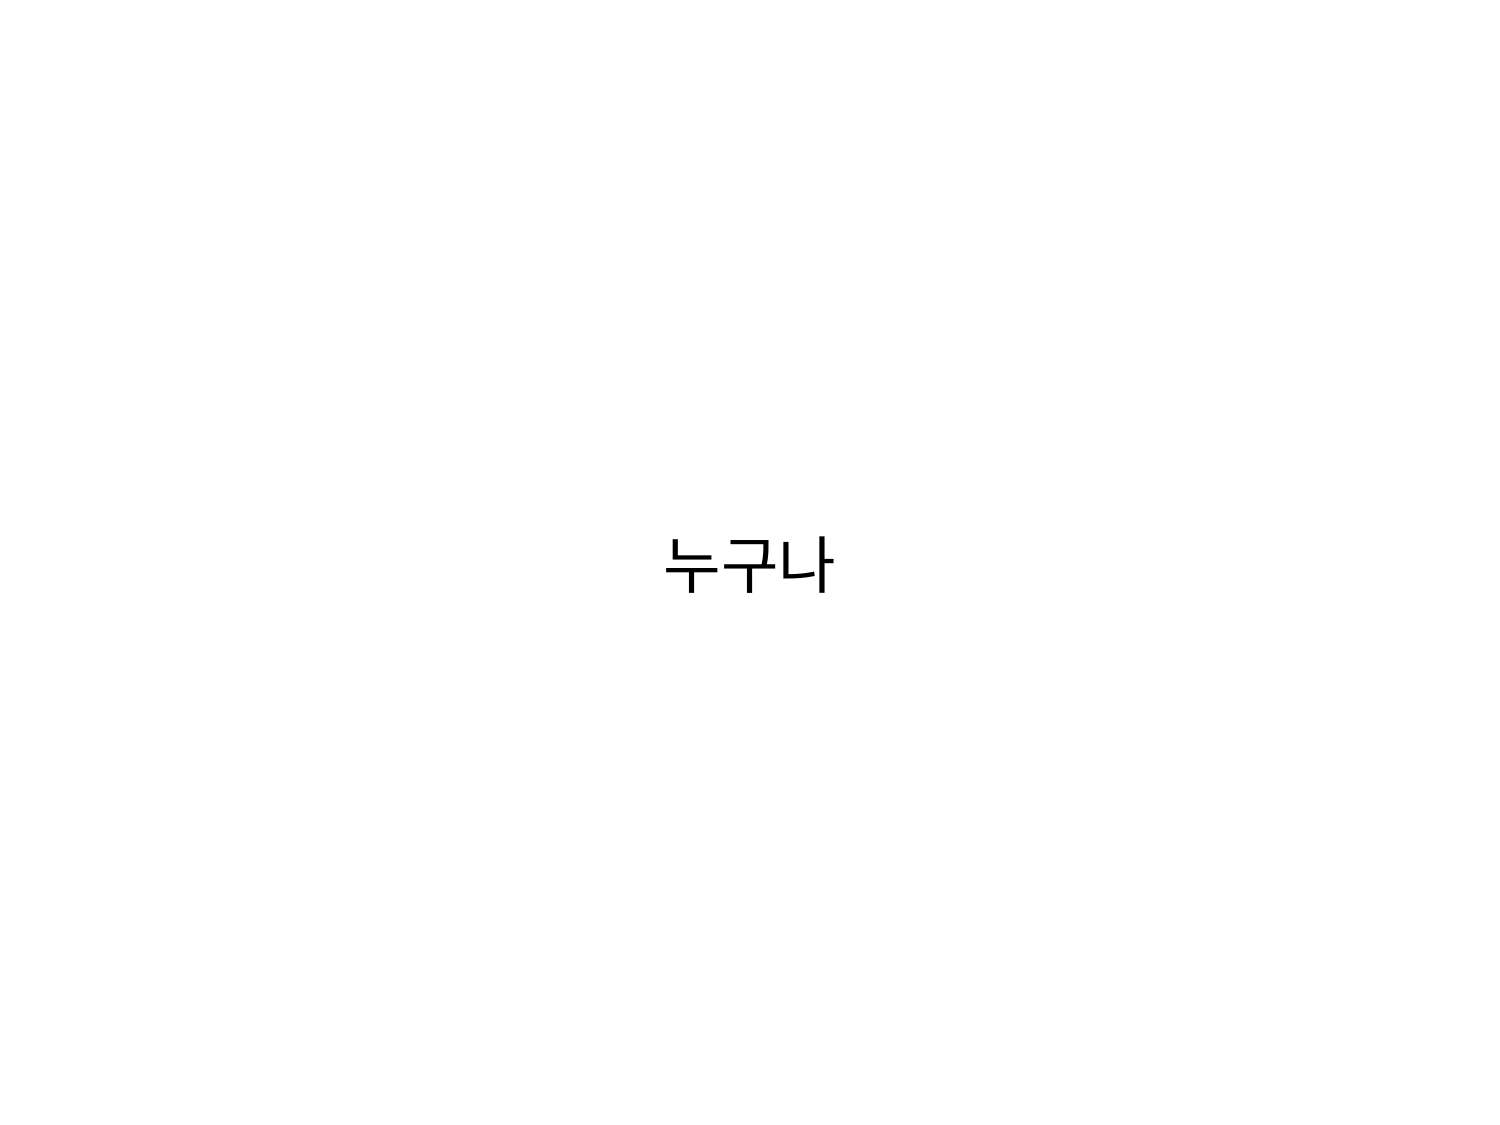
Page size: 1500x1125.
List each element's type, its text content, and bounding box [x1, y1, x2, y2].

text_box 누구나 [648, 518, 852, 609]
